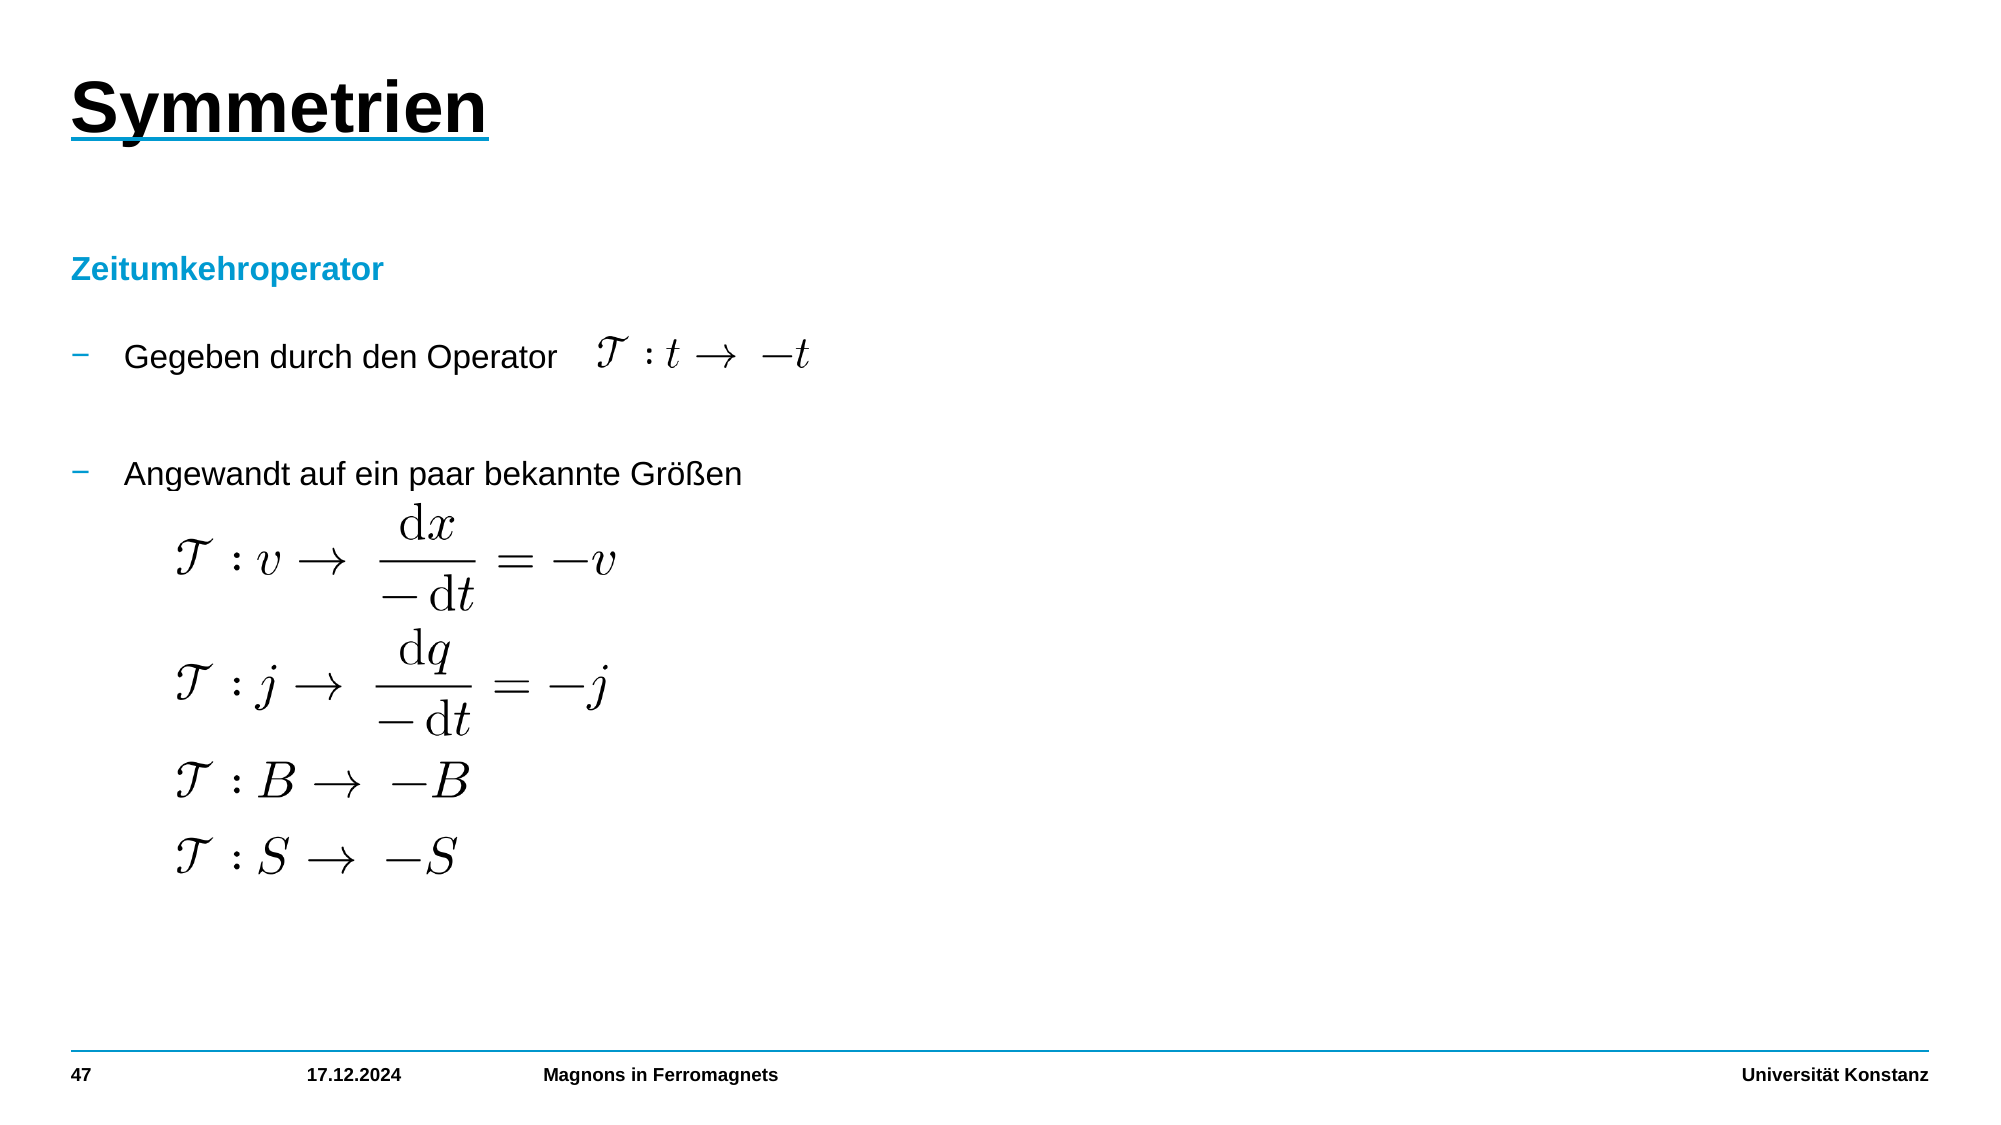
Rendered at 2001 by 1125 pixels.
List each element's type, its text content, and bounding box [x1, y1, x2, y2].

picture [586, 327, 816, 379]
picture [164, 491, 639, 891]
title Symmetrien [70, 66, 1457, 235]
list Zeitumkehroperator Gegeben durch den Operator Angewandt auf ein paar bekannte Größen [70, 243, 882, 1000]
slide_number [306, 1058, 512, 1094]
footer Magnons in Ferromagnets [543, 1058, 1489, 1094]
slide_number 47 [70, 1058, 276, 1094]
